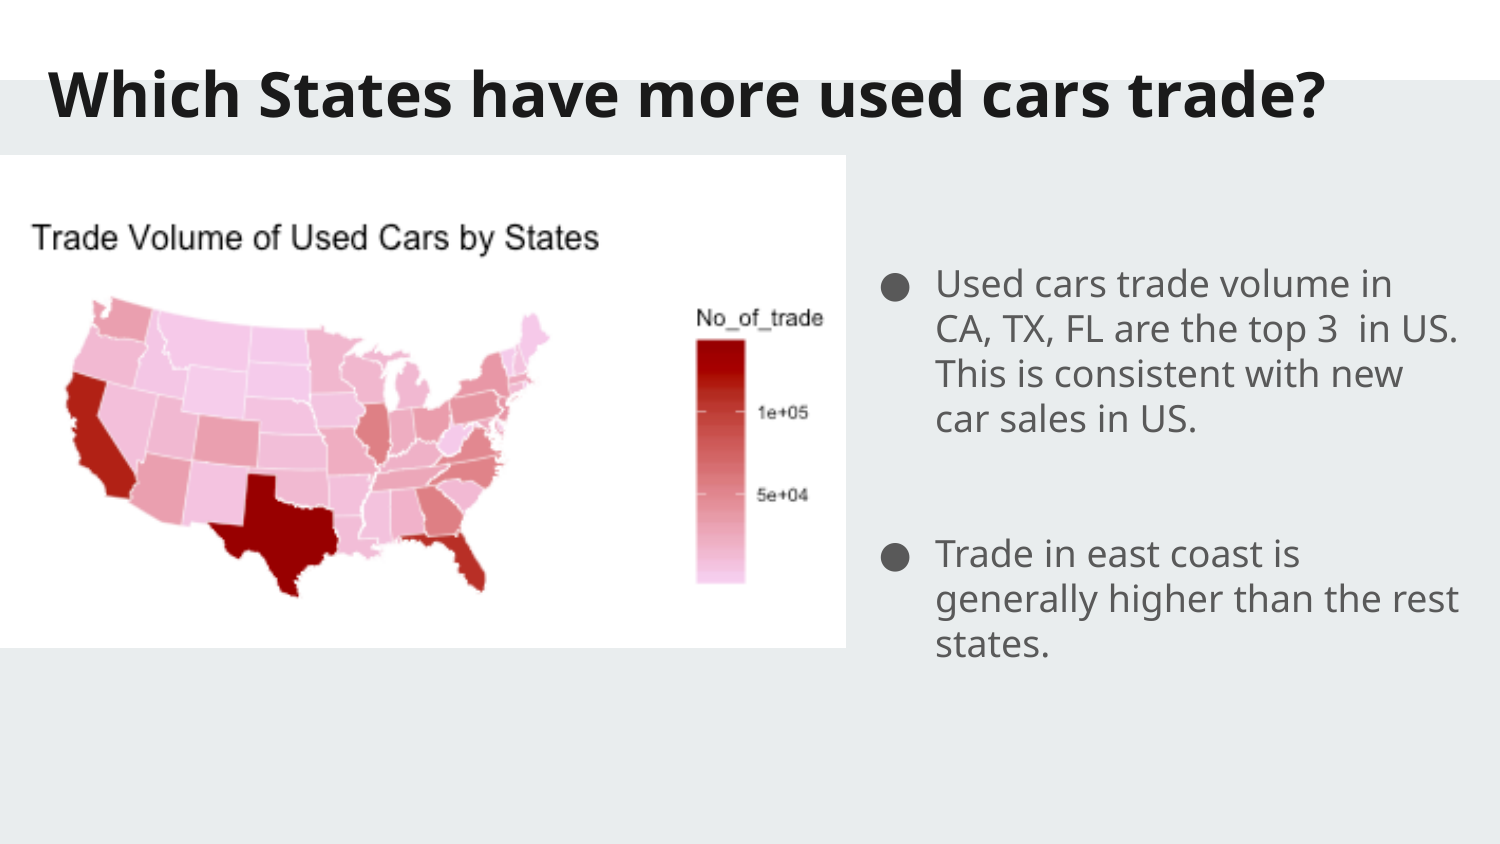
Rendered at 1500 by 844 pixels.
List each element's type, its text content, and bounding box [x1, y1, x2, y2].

title Which States have more used cars trade? [33, 39, 1449, 137]
subtitle Used cars trade volume in CA, TX, FL are the top 3 in US. This is consistent with new car sales in US. Trade in east coast is generally higher than the rest states. [849, 245, 1476, 637]
picture [0, 155, 846, 648]
